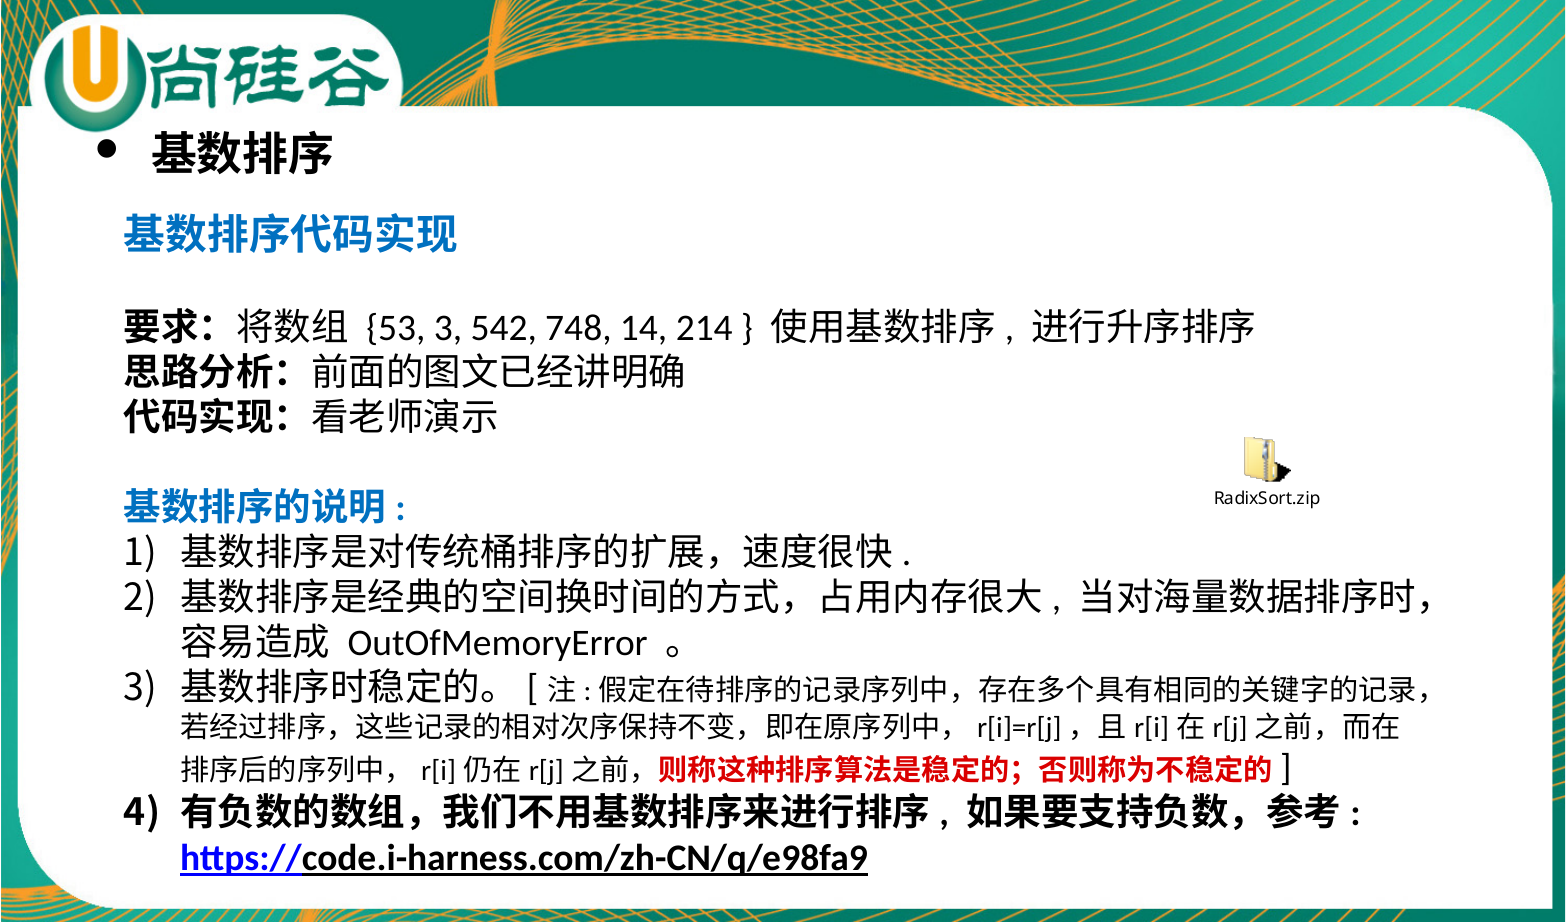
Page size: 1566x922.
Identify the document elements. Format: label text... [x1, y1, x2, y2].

text_box 基数排序代码实现 要求：将数组 {53, 3, 542, 748, 14, 214 } 使用基数排序, 进行升序排序 思路分析：前面的图文已经讲明确 代码实现：看老师演示 基数排序的说明: 基数排序是对传统桶排序的扩展，速度很快. 基数排序是经典的空间换时间的方式，占用内存很大, 当对海量数据排序时，容易造成 OutOfMemoryError 。 基数排序时稳定的。[注:假定在待排序的记录序列中，存在多个具有相同的关键字的记录，若经过排序，这些记录的相对次序保持不变，即在原序列中，r[i]=r[j]，且r[i]在r[j]之前，而在排序后的序列中，r[i]仍在r[j]之前，则称这种排序算法是稳定的；否则称为不稳定的] 有负数的数组，我们不用基数排序来进行排序, 如果要支持负数，参考: https://code.i-harness.com/zh-CN/q/e98fa9 [109, 200, 1445, 886]
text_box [1195, 436, 1337, 519]
text_box 基数排序 [79, 123, 1325, 188]
picture [0, 0, 1566, 922]
